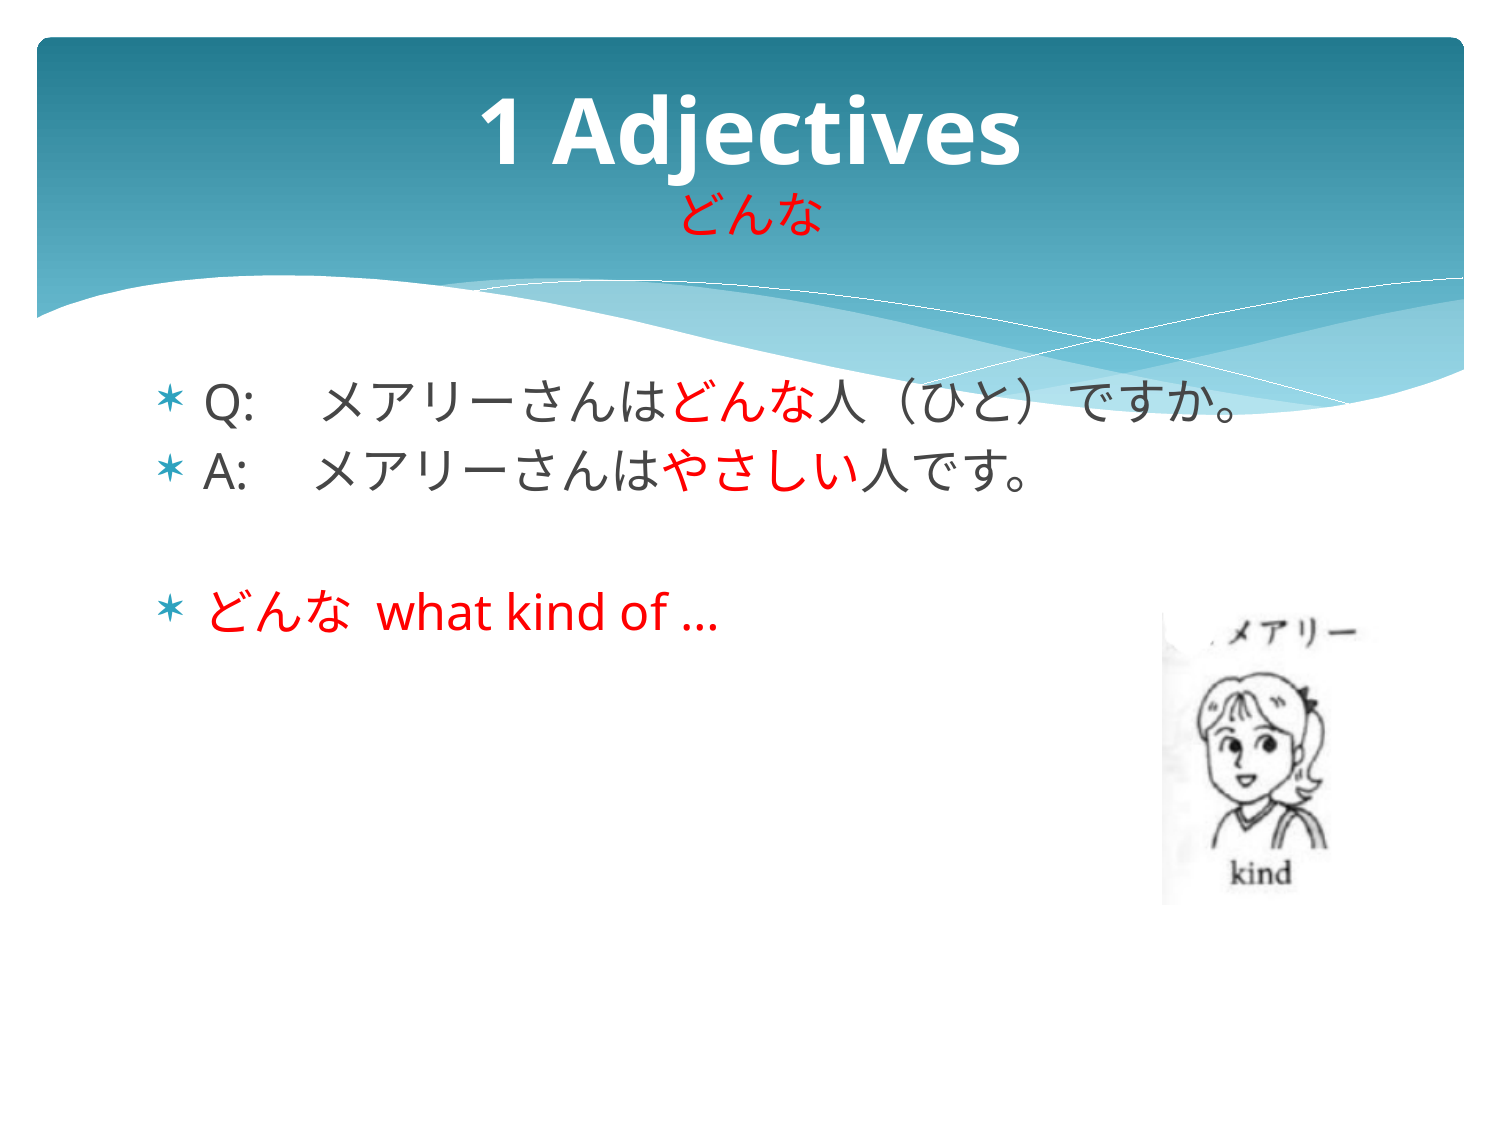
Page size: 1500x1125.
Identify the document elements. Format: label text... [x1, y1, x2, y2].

list Q: メアリーさんはどんな人（ひと）ですか。 A: メアリーさんはやさしい人です。 どんな what kind of … [143, 362, 1359, 1005]
picture [1162, 599, 1384, 905]
title 1 Adjectives どんな [75, 55, 1425, 261]
